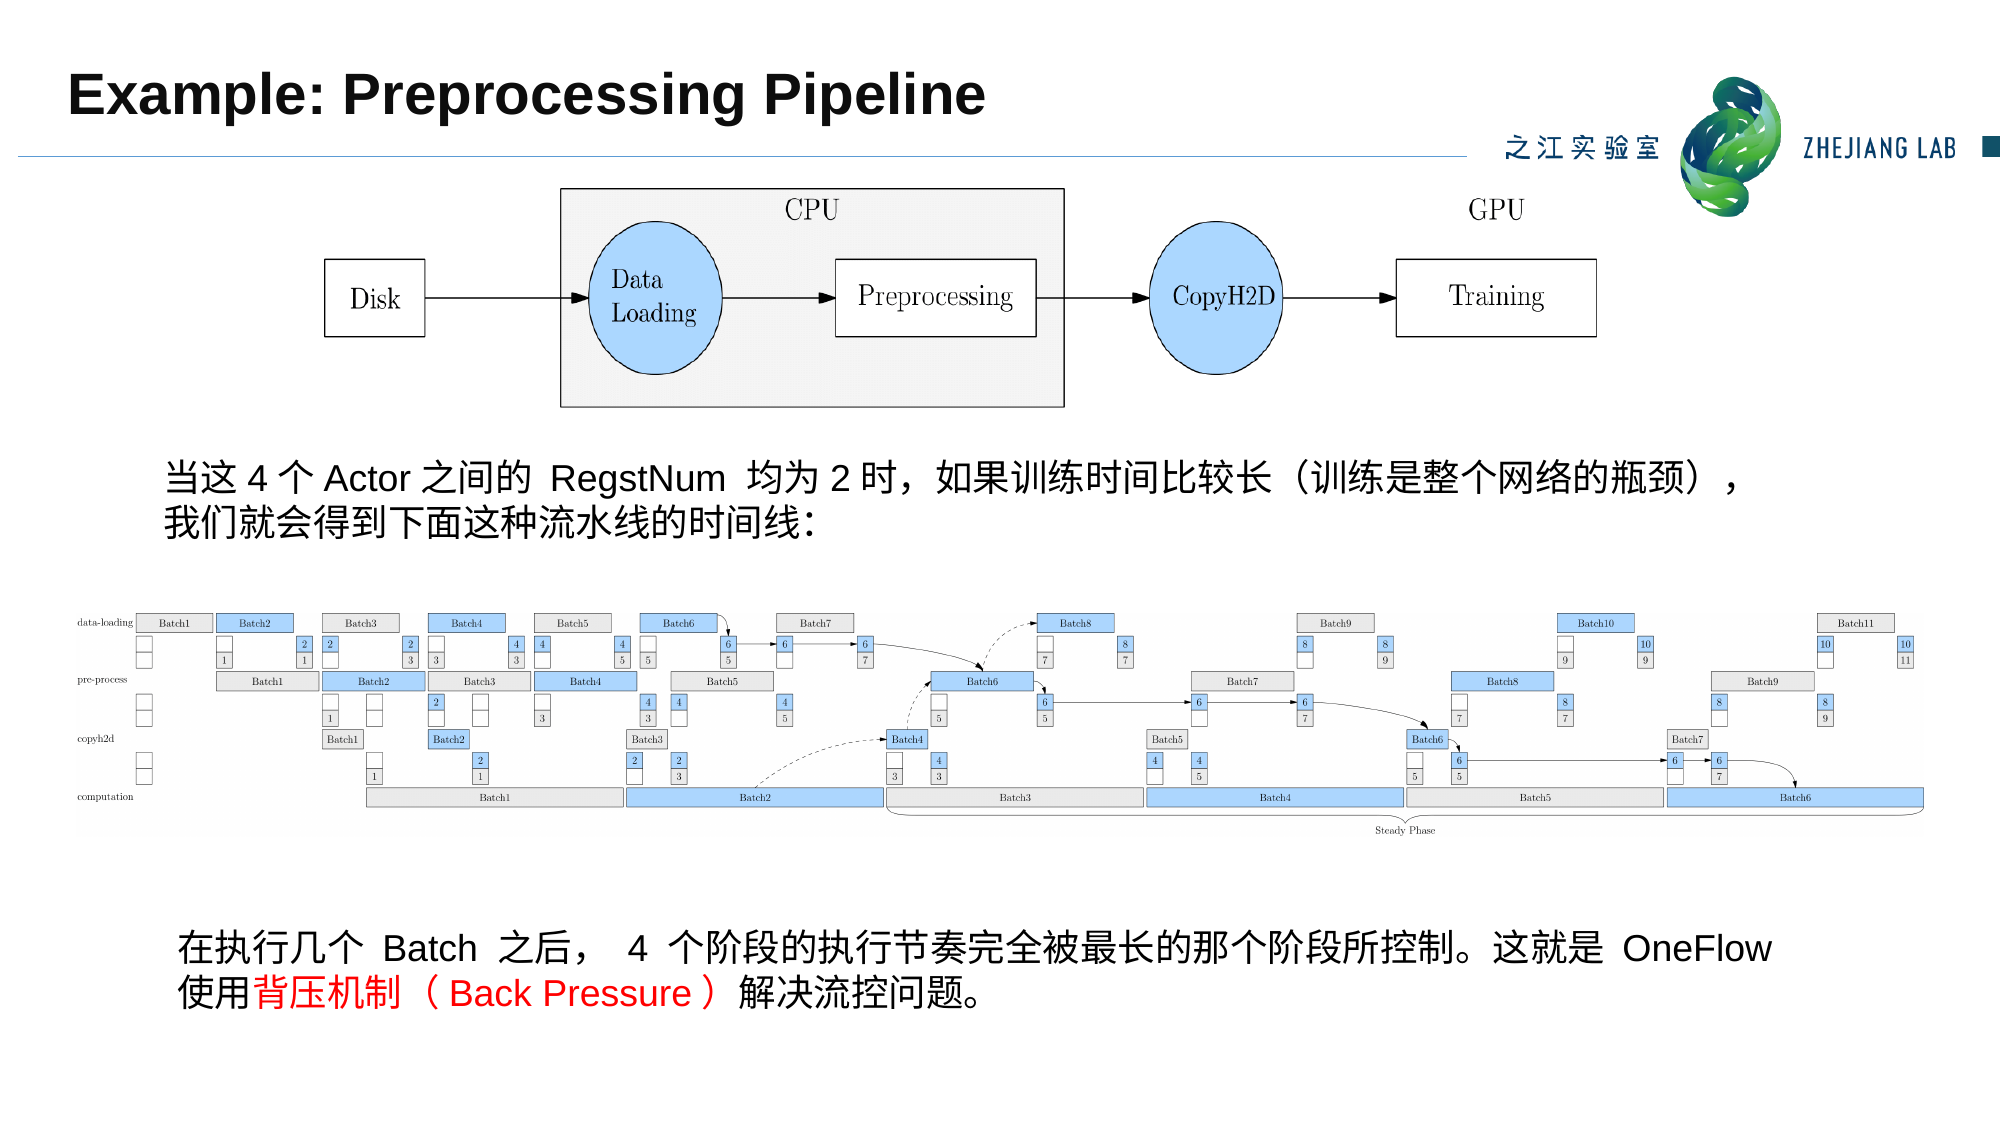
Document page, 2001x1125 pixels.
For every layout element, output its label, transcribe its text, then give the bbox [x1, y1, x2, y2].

text_box 当这4个Actor之间的 RegstNum 均为2时，如果训练时间比较长（训练是整个网络的瓶颈），我们就会得到下面这种流水线的时间线： [148, 447, 1803, 552]
text_box 在执行几个 Batch 之后， 4 个阶段的执行节奏完全被最长的那个阶段所控制。这就是 OneFlow 使用背压机制（Back Pressure）解决流控问题。 [162, 916, 1838, 1022]
picture [76, 613, 1924, 837]
title Example: Preprocessing Pipeline [52, 56, 1003, 136]
picture [324, 76, 1955, 408]
